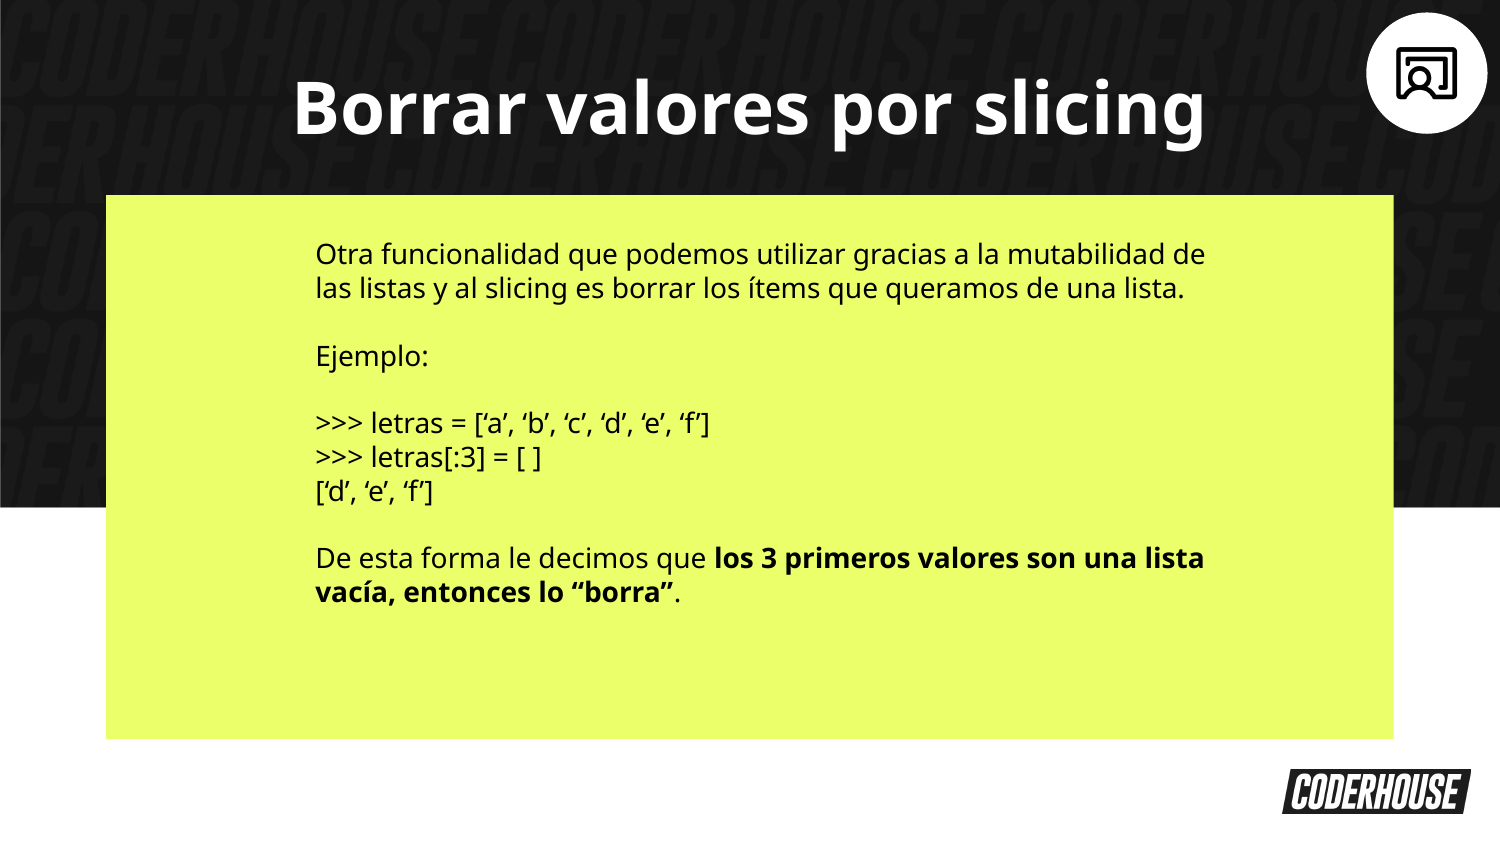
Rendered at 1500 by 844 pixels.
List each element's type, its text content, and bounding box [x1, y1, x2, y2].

text_box [106, 195, 1394, 740]
picture [0, 0, 1500, 844]
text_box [1366, 12, 1488, 134]
text_box Borrar valores por slicing [239, 56, 1261, 166]
text_box Otra funcionalidad que podemos utilizar gracias a la mutabilidad de las listas y al slicing es borrar los ítems que queramos de una lista. Ejemplo: >>> letras = [‘a’, ‘b’, ‘c’, ‘d’, ‘e’, ‘f’] >>> letras[:3] = [ ] [‘d’, ‘e’, ‘f’] De esta forma le decimos que los 3 primeros valores son una lista vacía, entonces lo “borra”. [300, 221, 1228, 691]
